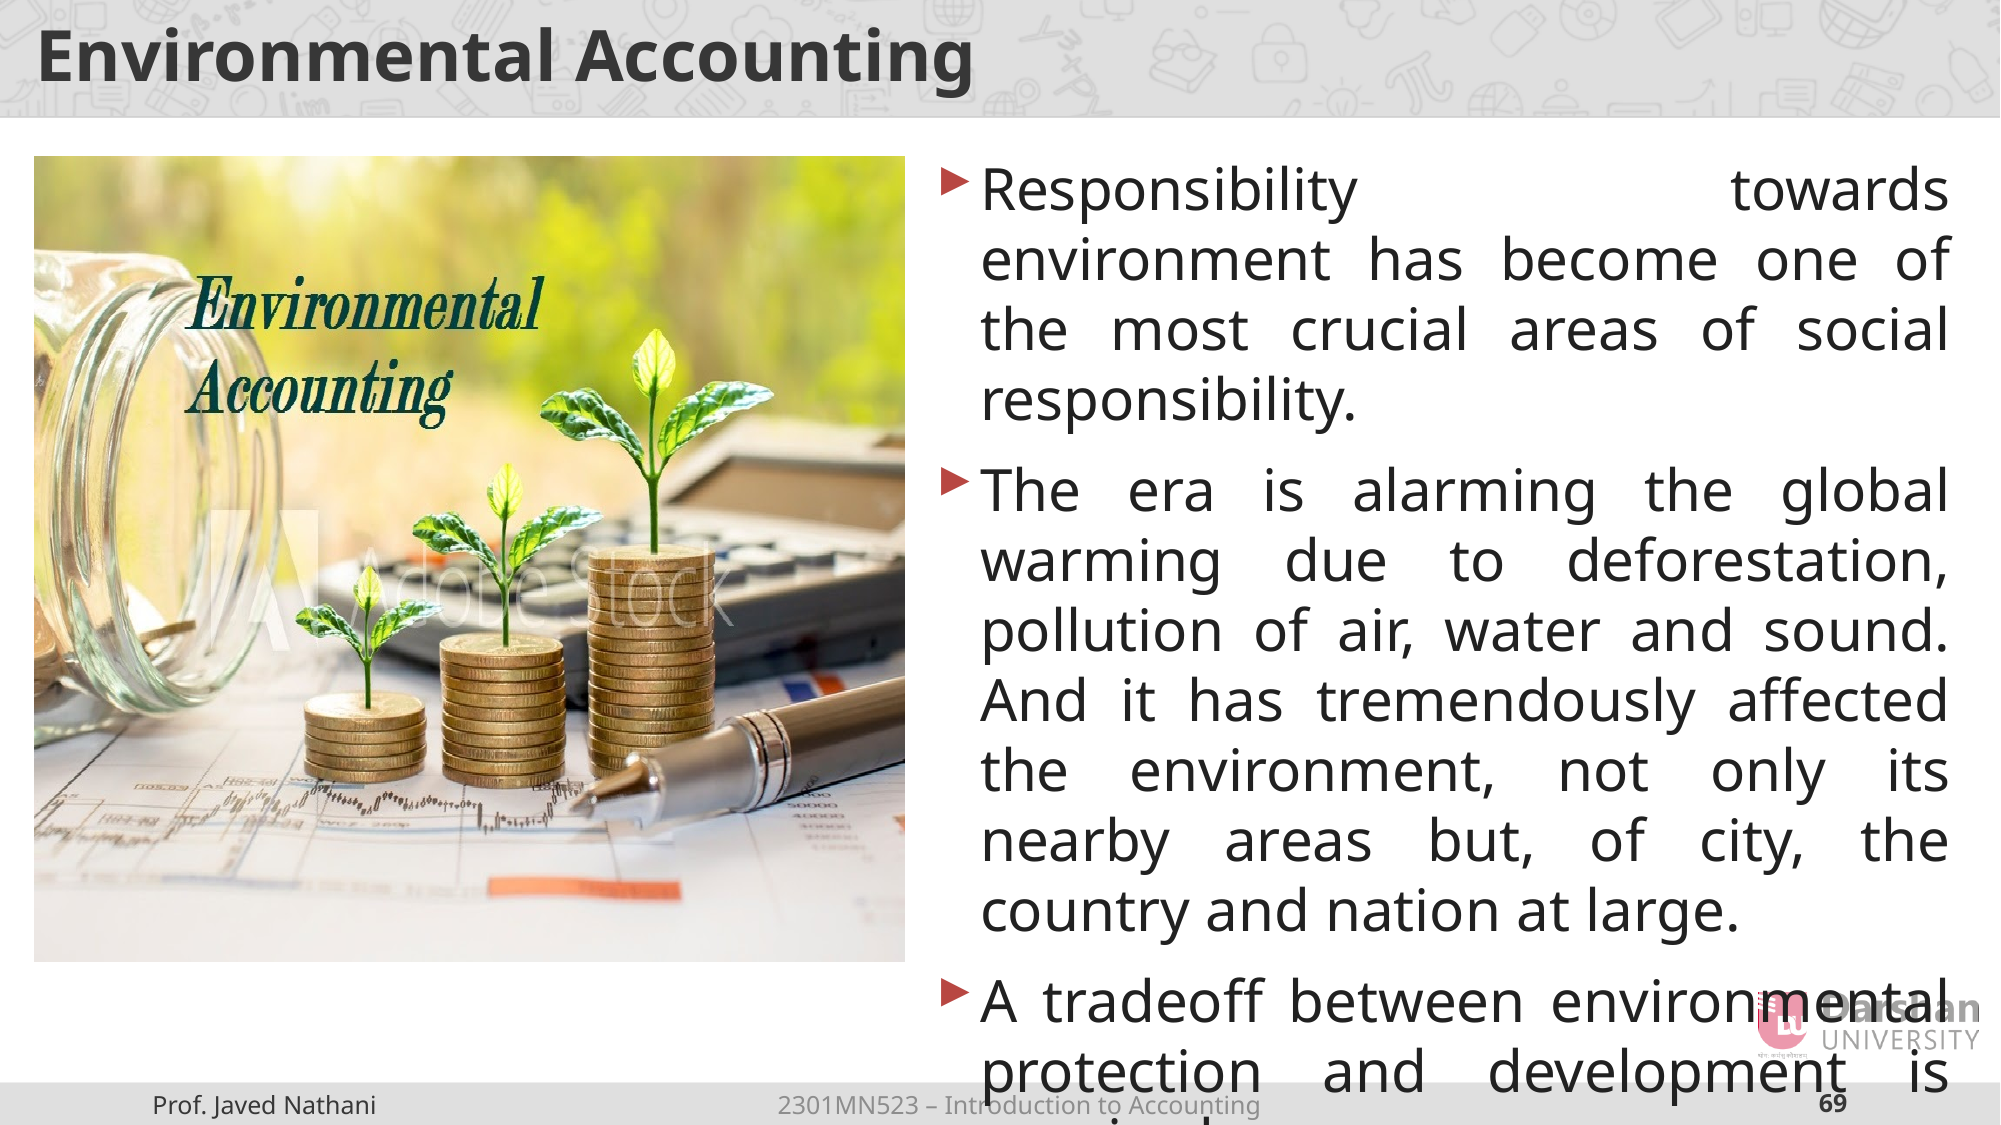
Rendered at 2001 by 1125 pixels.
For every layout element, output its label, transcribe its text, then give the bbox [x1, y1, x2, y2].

picture [34, 156, 905, 962]
title Environmental Accounting [0, 0, 2000, 117]
list Responsibility towards environment has become one of the most crucial areas of social responsibility. The era is alarming the global warming due to deforestation, pollution of air, water and sound. And it has tremendously affected the environment, not only its nearby areas but, of city, the country and nation at large. A tradeoff between environmental protection and development is required. [921, 144, 1966, 1062]
